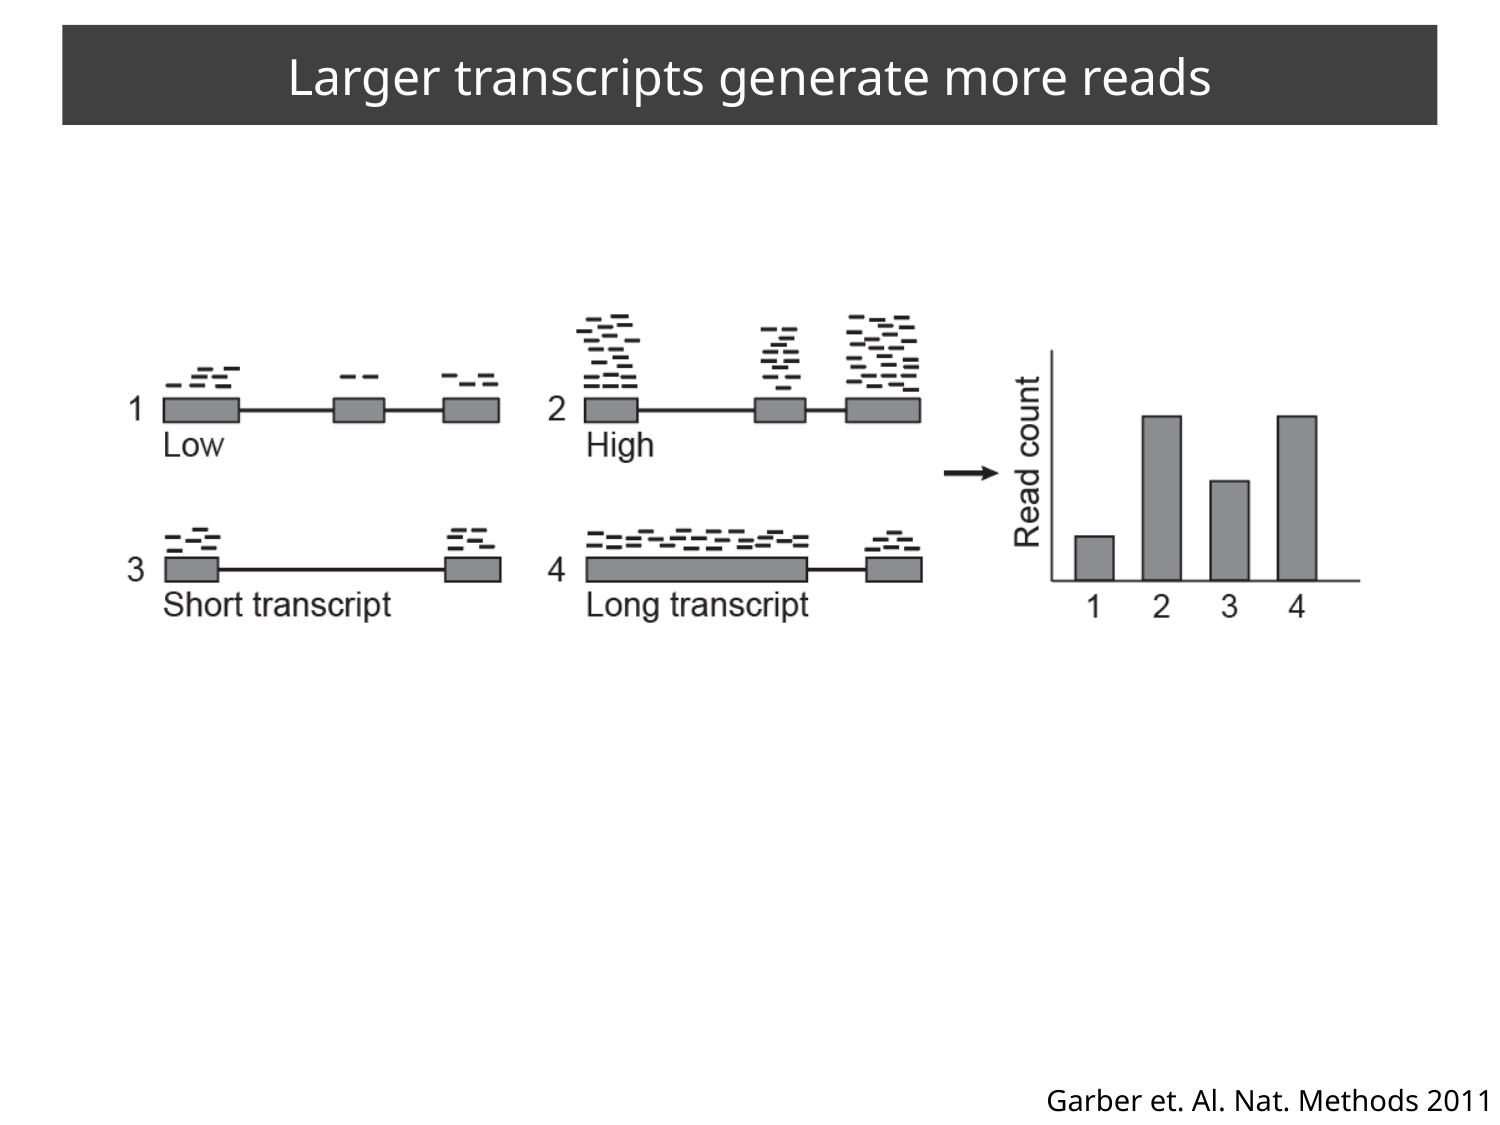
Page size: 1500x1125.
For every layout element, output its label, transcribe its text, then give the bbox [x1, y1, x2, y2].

text_box Garber et. Al. Nat. Methods 2011 [1031, 1074, 1500, 1125]
title Larger transcripts generate more reads [62, 24, 1438, 126]
picture [83, 287, 1375, 665]
